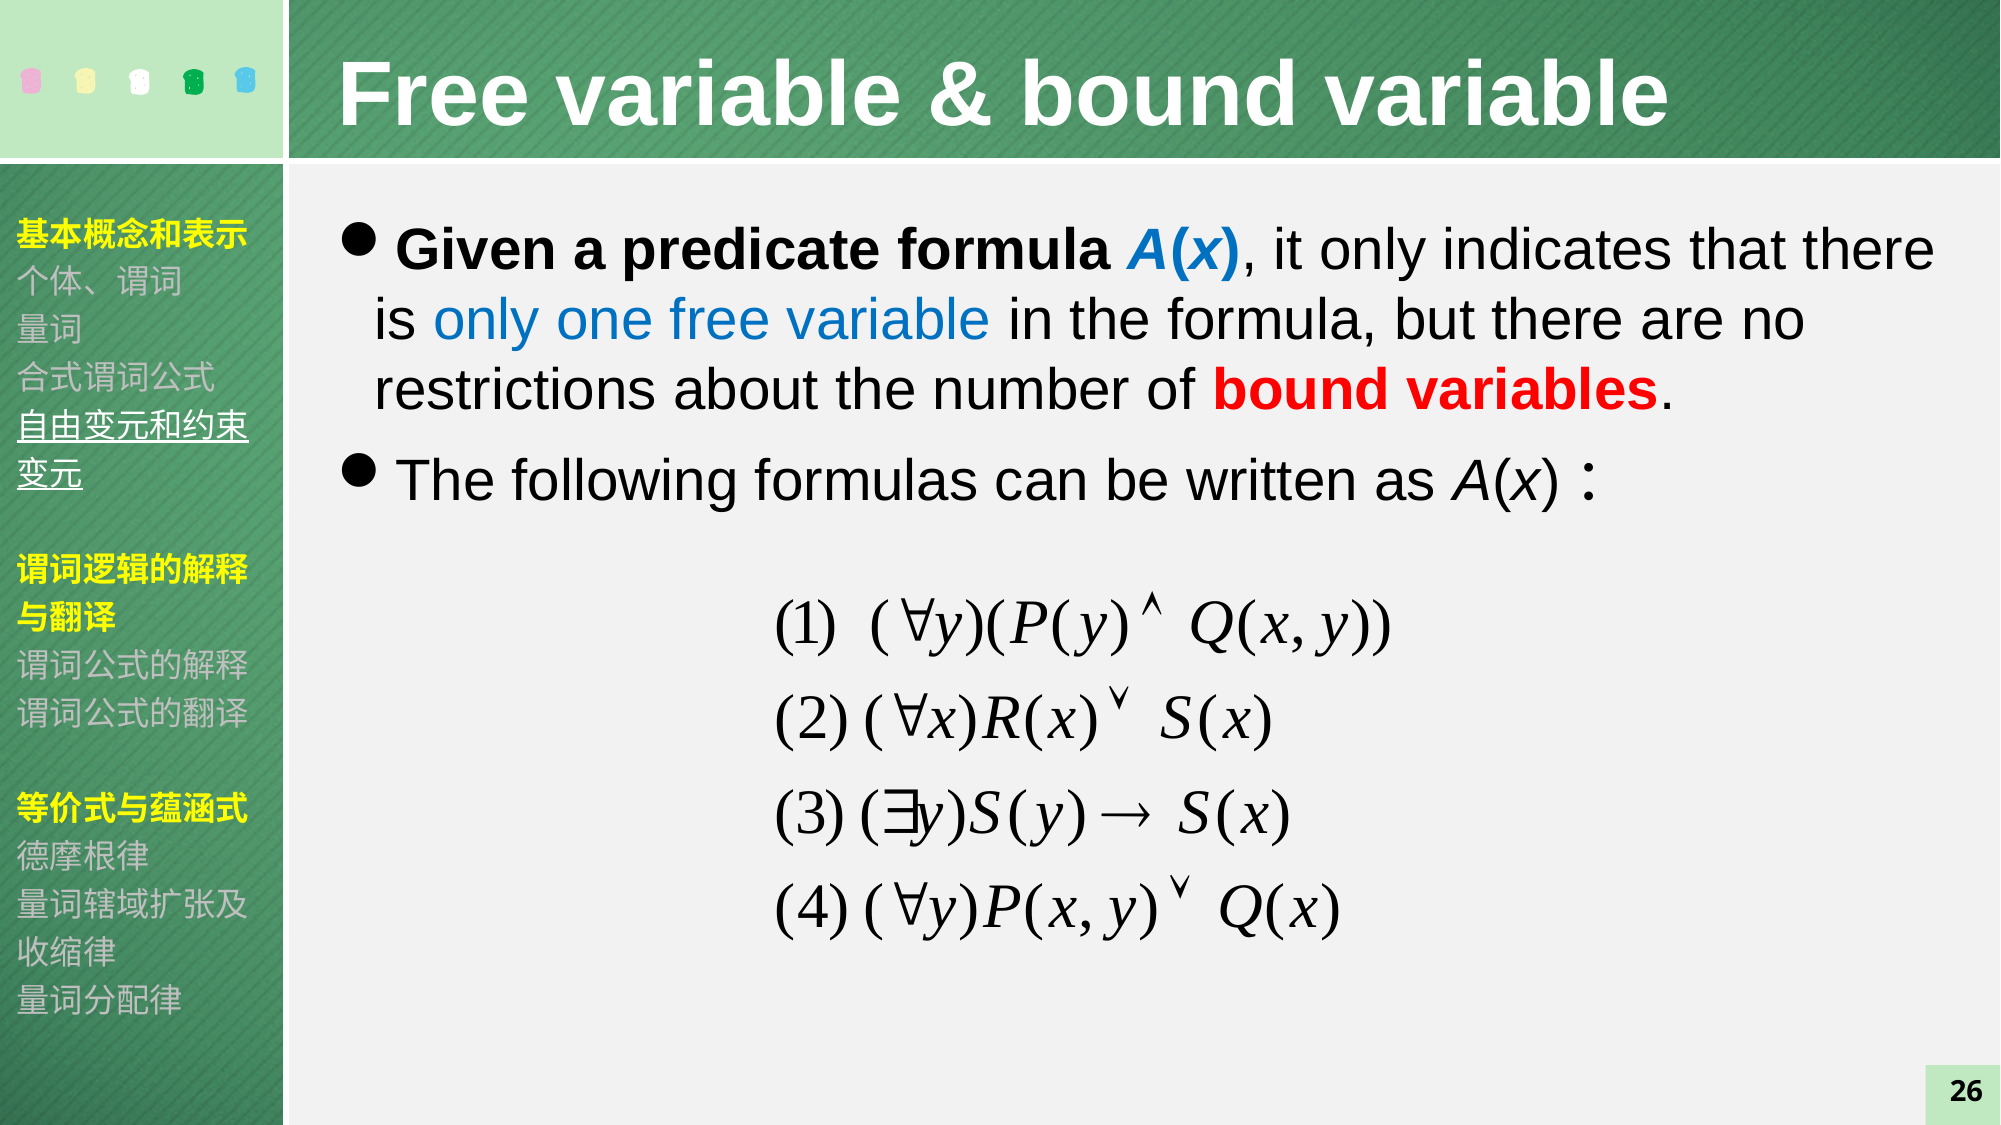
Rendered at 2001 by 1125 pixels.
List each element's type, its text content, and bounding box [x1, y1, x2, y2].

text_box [19, 65, 258, 95]
text_box 基本概念和表示 个体、谓词 量词 合式谓词公式 自由变元和约束变元 谓词逻辑的解释与翻译 谓词公式的解释 谓词公式的翻译 等价式与蕴涵式 德摩根律 量词辖域扩张及收缩律 量词分配律 [1, 197, 281, 1125]
picture [289, 0, 2000, 158]
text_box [765, 586, 1404, 956]
text_box Given a predicate formula A(x), it only indicates that there is only one free variable in the formula, but there are no restrictions about the number of bound variables. The following formulas can be written as A(x)： [322, 204, 1969, 1125]
slide_number 26 [1969, 1065, 2000, 1125]
text_box Free variable & bound variable [322, 25, 1948, 151]
picture [0, 164, 283, 1125]
